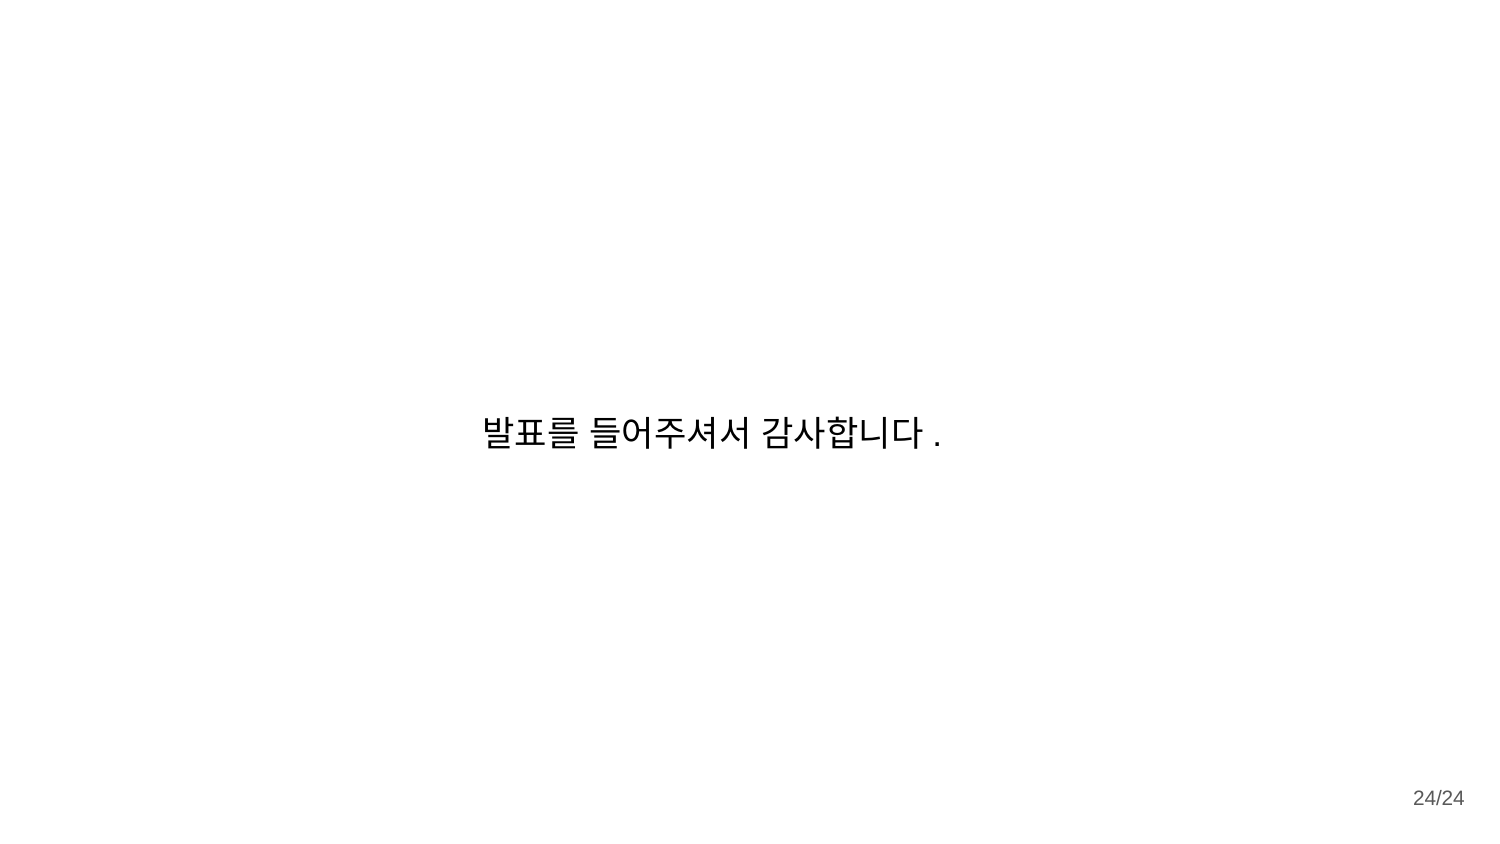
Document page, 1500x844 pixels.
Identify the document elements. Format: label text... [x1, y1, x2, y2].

title 발표를 들어주셔서 감사합니다. [467, 374, 1033, 469]
slide_number ‹#›/24 [1389, 764, 1480, 830]
